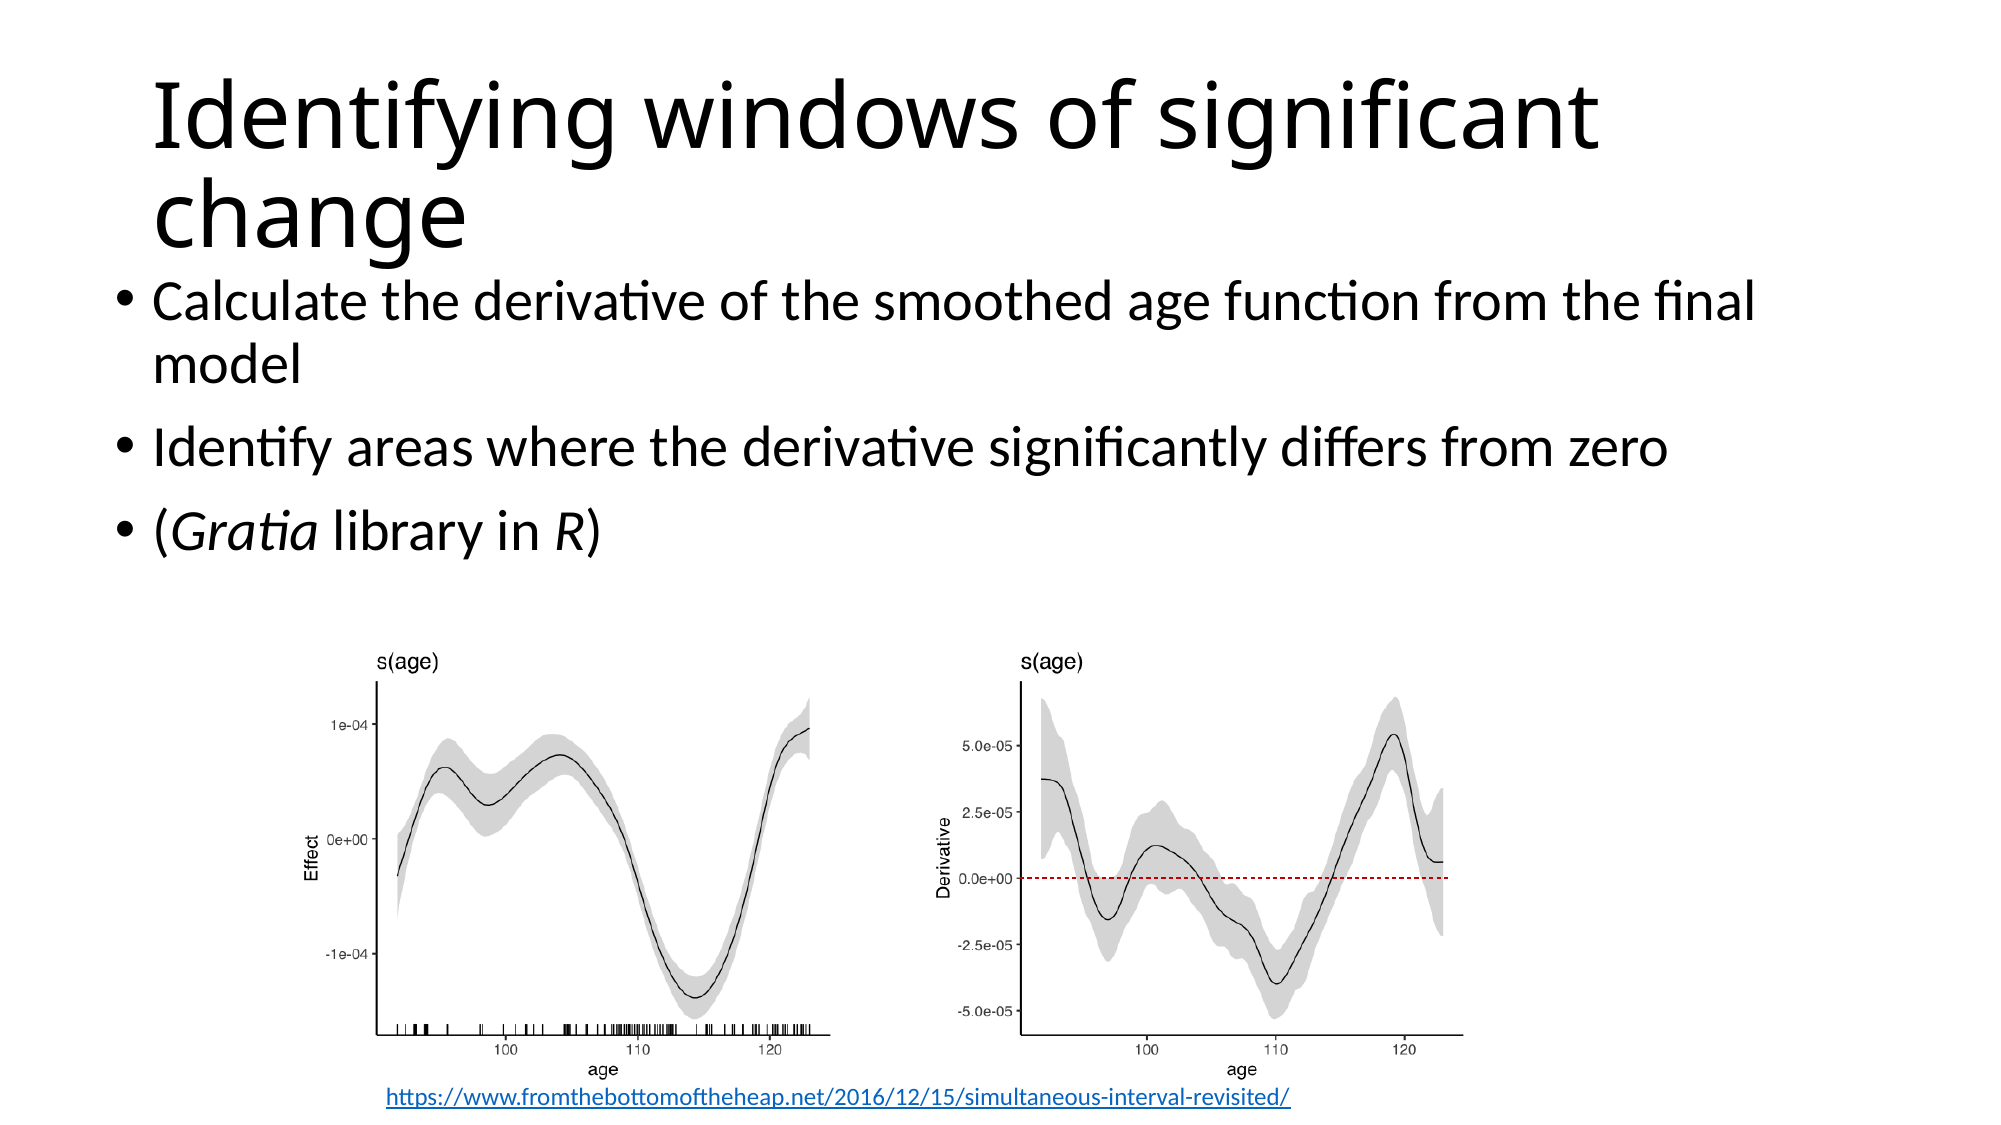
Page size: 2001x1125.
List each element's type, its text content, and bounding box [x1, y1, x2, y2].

title Identifying windows of significant change [137, 59, 1863, 262]
text_box https://www.fromthebottomoftheheap.net/2016/12/15/simultaneous-interval-revisited/ [370, 1073, 1307, 1118]
picture [927, 643, 1472, 1087]
picture [295, 643, 839, 1087]
list Calculate the derivative of the smoothed age function from the final model Identify areas where the derivative significantly differs from zero (Gratia library in R) [99, 262, 1900, 616]
